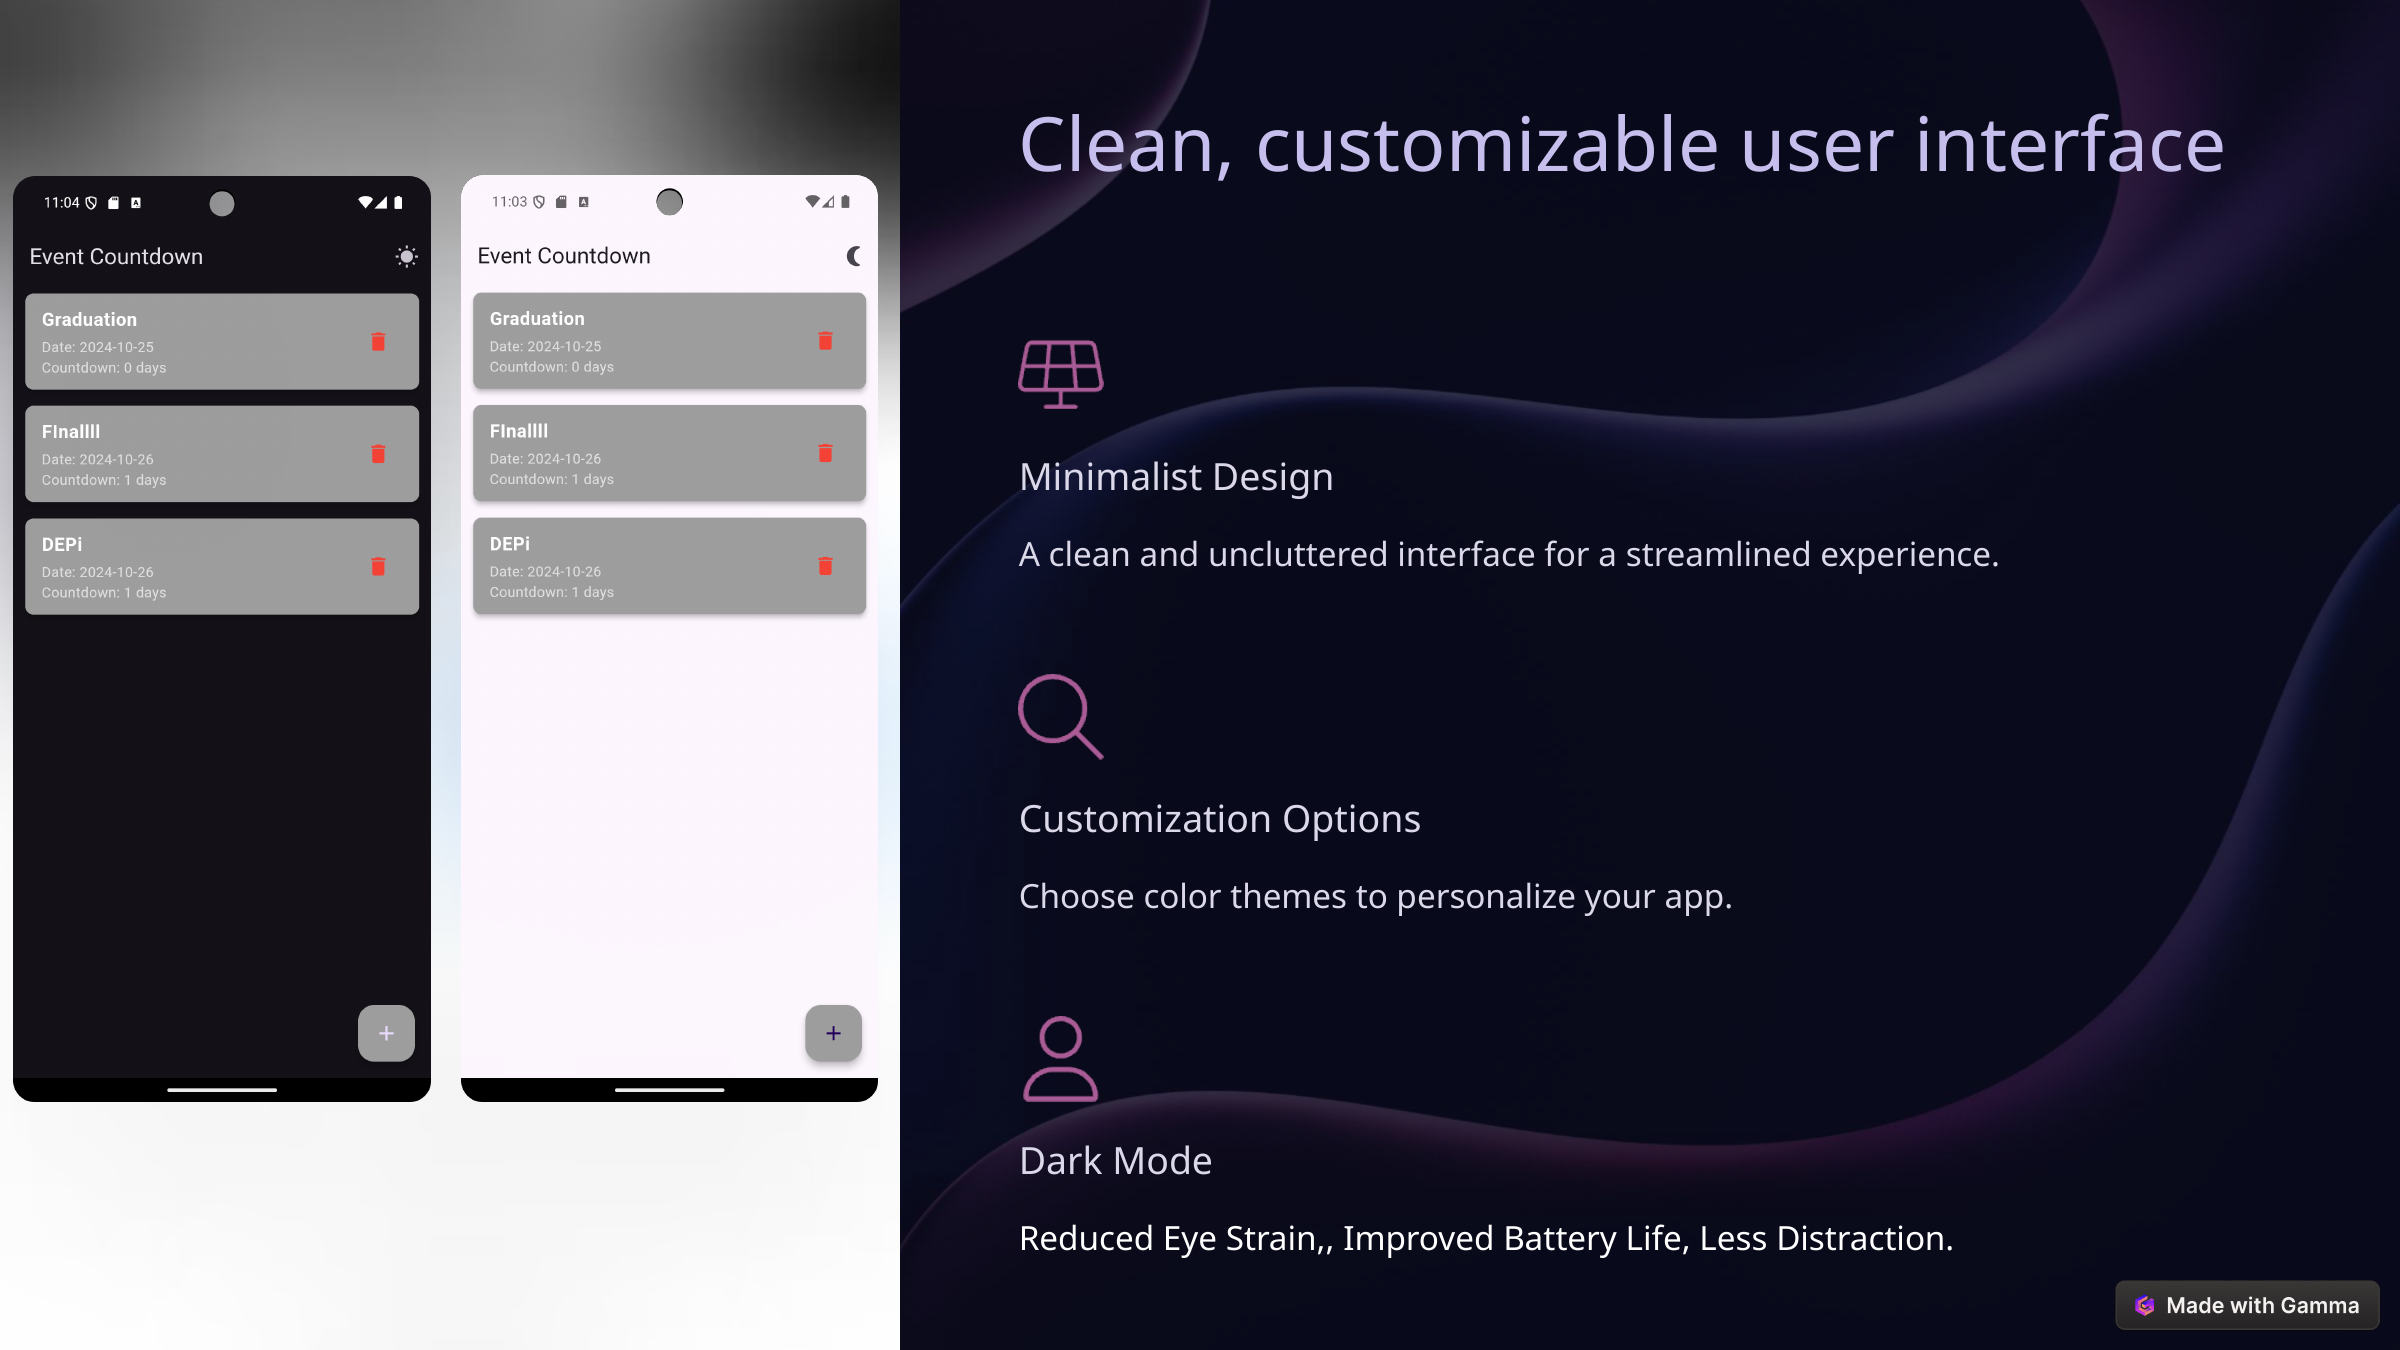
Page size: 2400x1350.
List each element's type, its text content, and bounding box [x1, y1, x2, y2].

text_box Customization Options [1018, 793, 1436, 841]
text_box Minimalist Design [1018, 451, 1396, 499]
picture [1018, 674, 1104, 760]
text_box A clean and uncluttered interface for a streamlined experience. [1018, 518, 2282, 573]
picture [1018, 1016, 1104, 1102]
picture [1018, 332, 1104, 418]
picture [2106, 1271, 2389, 1339]
text_box Reduced Eye Strain,, Improved Battery Life, Less Distraction. [1018, 1202, 2282, 1257]
picture [0, 0, 900, 1350]
text_box Clean, customizable user interface [1018, 93, 2282, 282]
text_box Choose color themes to personalize your app. [1018, 860, 2282, 915]
text_box Dark Mode [1018, 1135, 1396, 1183]
